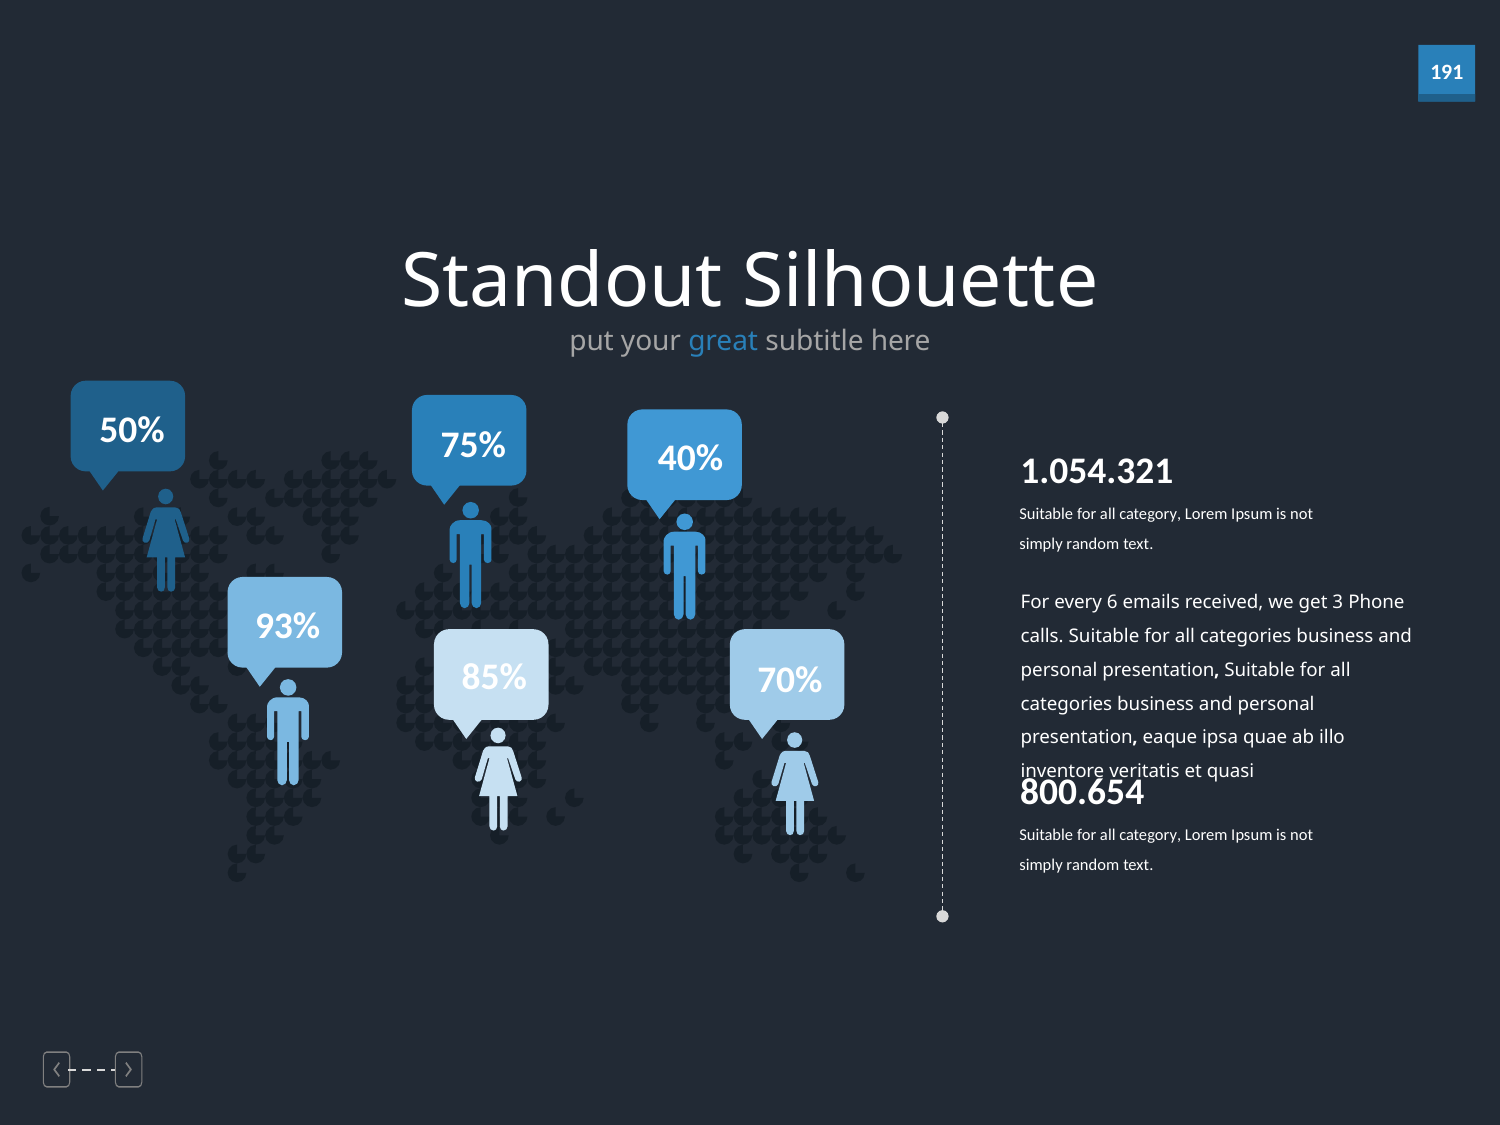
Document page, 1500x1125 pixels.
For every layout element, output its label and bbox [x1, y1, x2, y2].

text_box [1004, 571, 1442, 882]
text_box [21, 380, 903, 883]
text_box [1004, 438, 1337, 562]
text_box [386, 224, 1114, 364]
